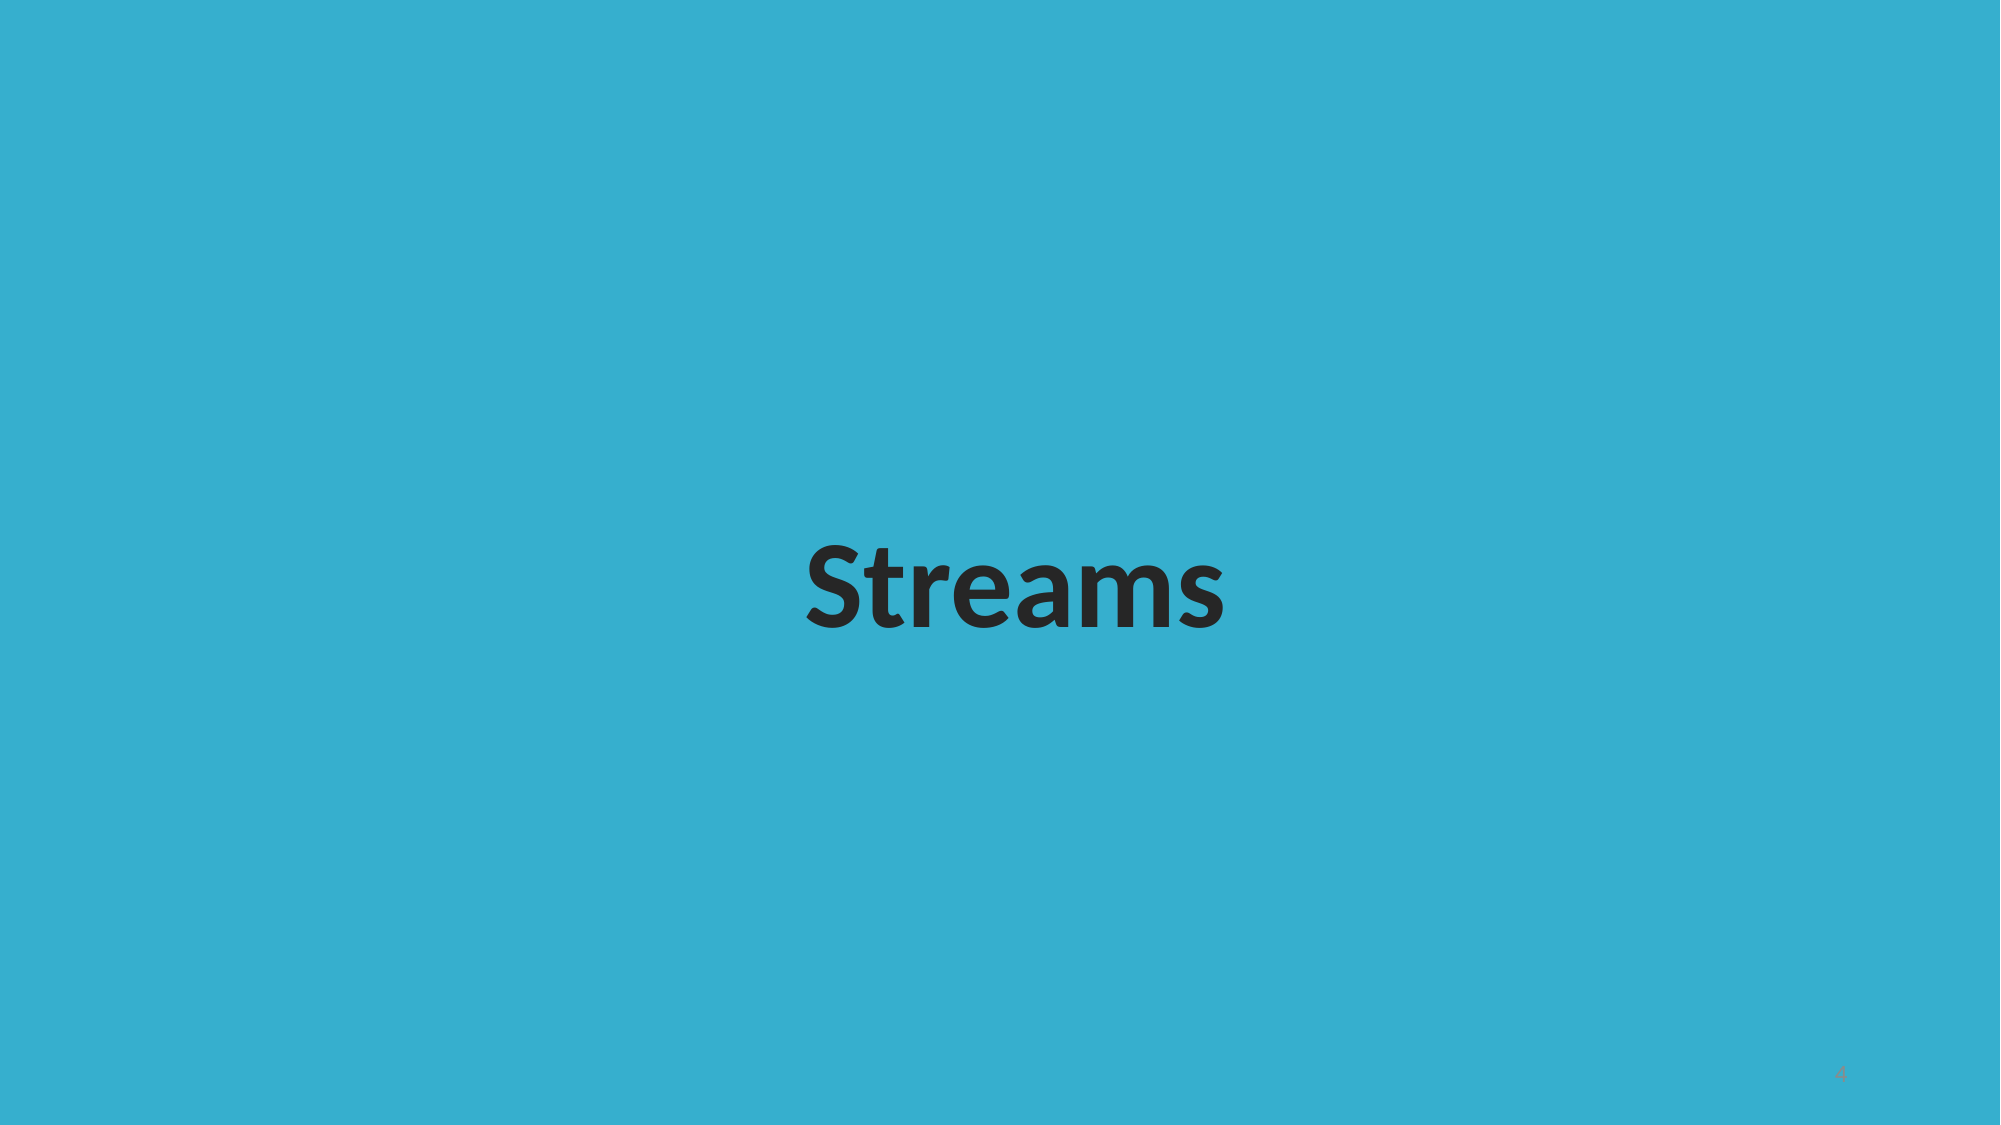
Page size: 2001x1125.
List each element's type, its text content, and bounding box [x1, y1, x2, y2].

title Streams [137, 487, 1895, 687]
slide_number 4 [1412, 1042, 1863, 1103]
